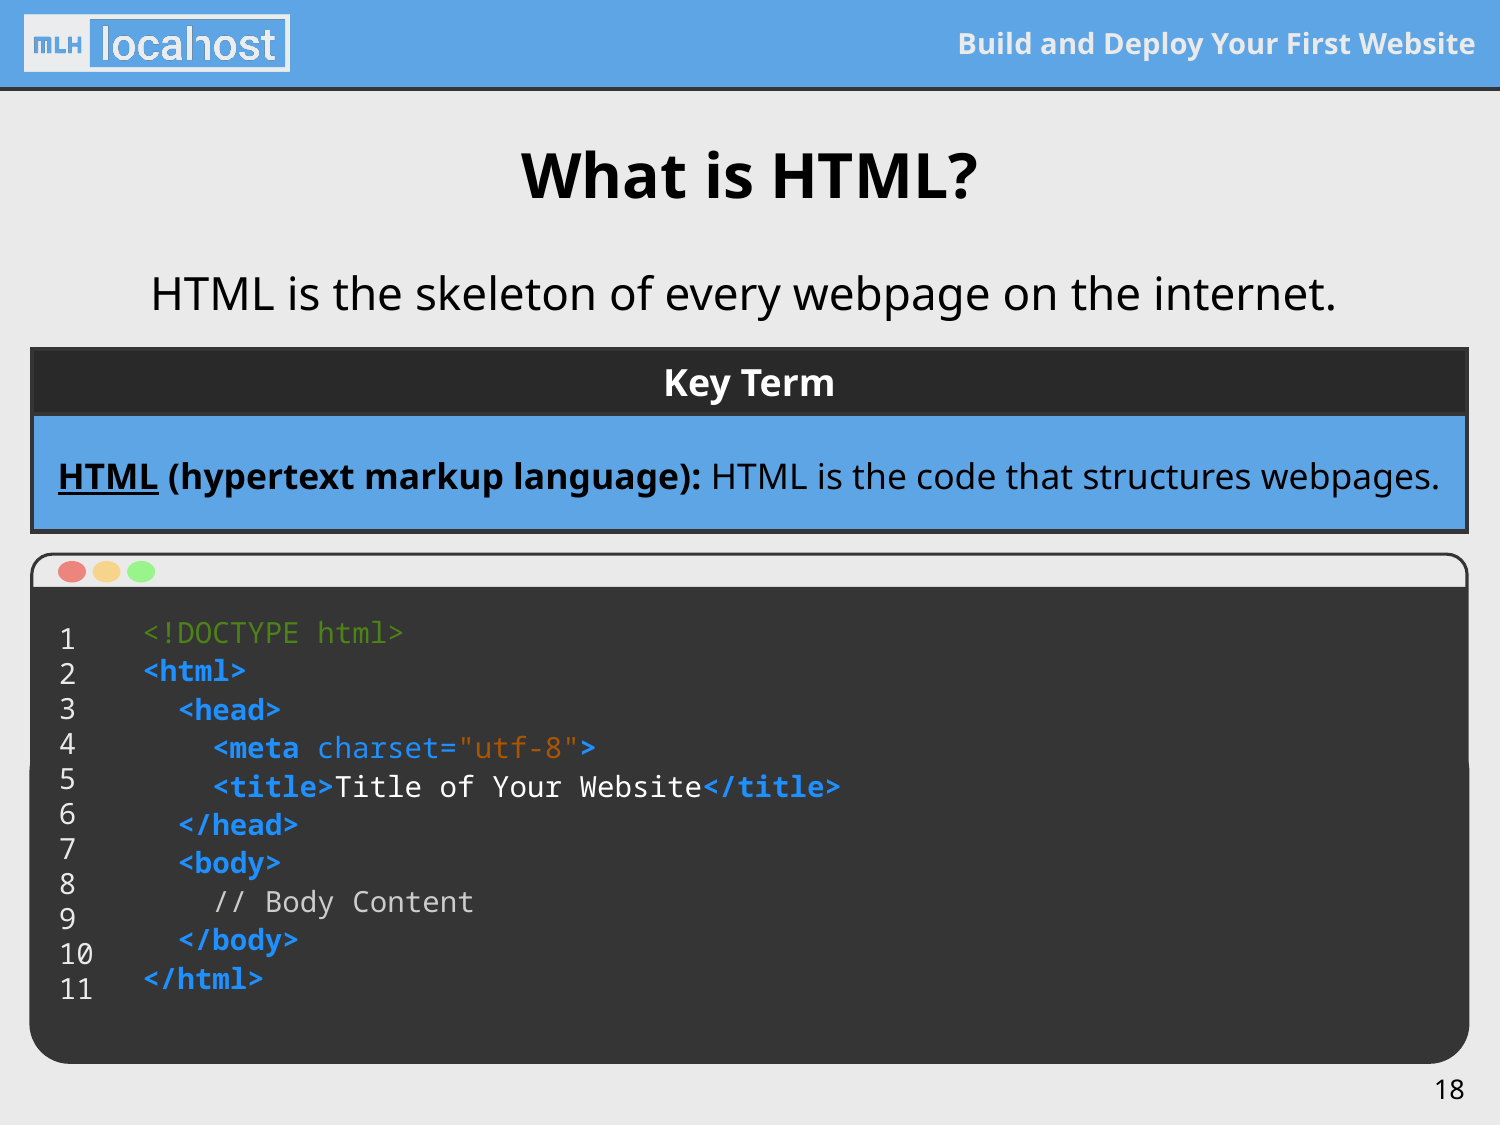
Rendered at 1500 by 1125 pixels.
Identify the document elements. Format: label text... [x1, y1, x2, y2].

title What is HTML? [26, 106, 1474, 242]
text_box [31, 553, 1468, 1062]
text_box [31, 348, 1467, 532]
picture [24, 14, 290, 72]
slide_number ‹#› [1389, 1057, 1480, 1125]
text_box HTML is the skeleton of every webpage on the internet. [48, 242, 1452, 339]
